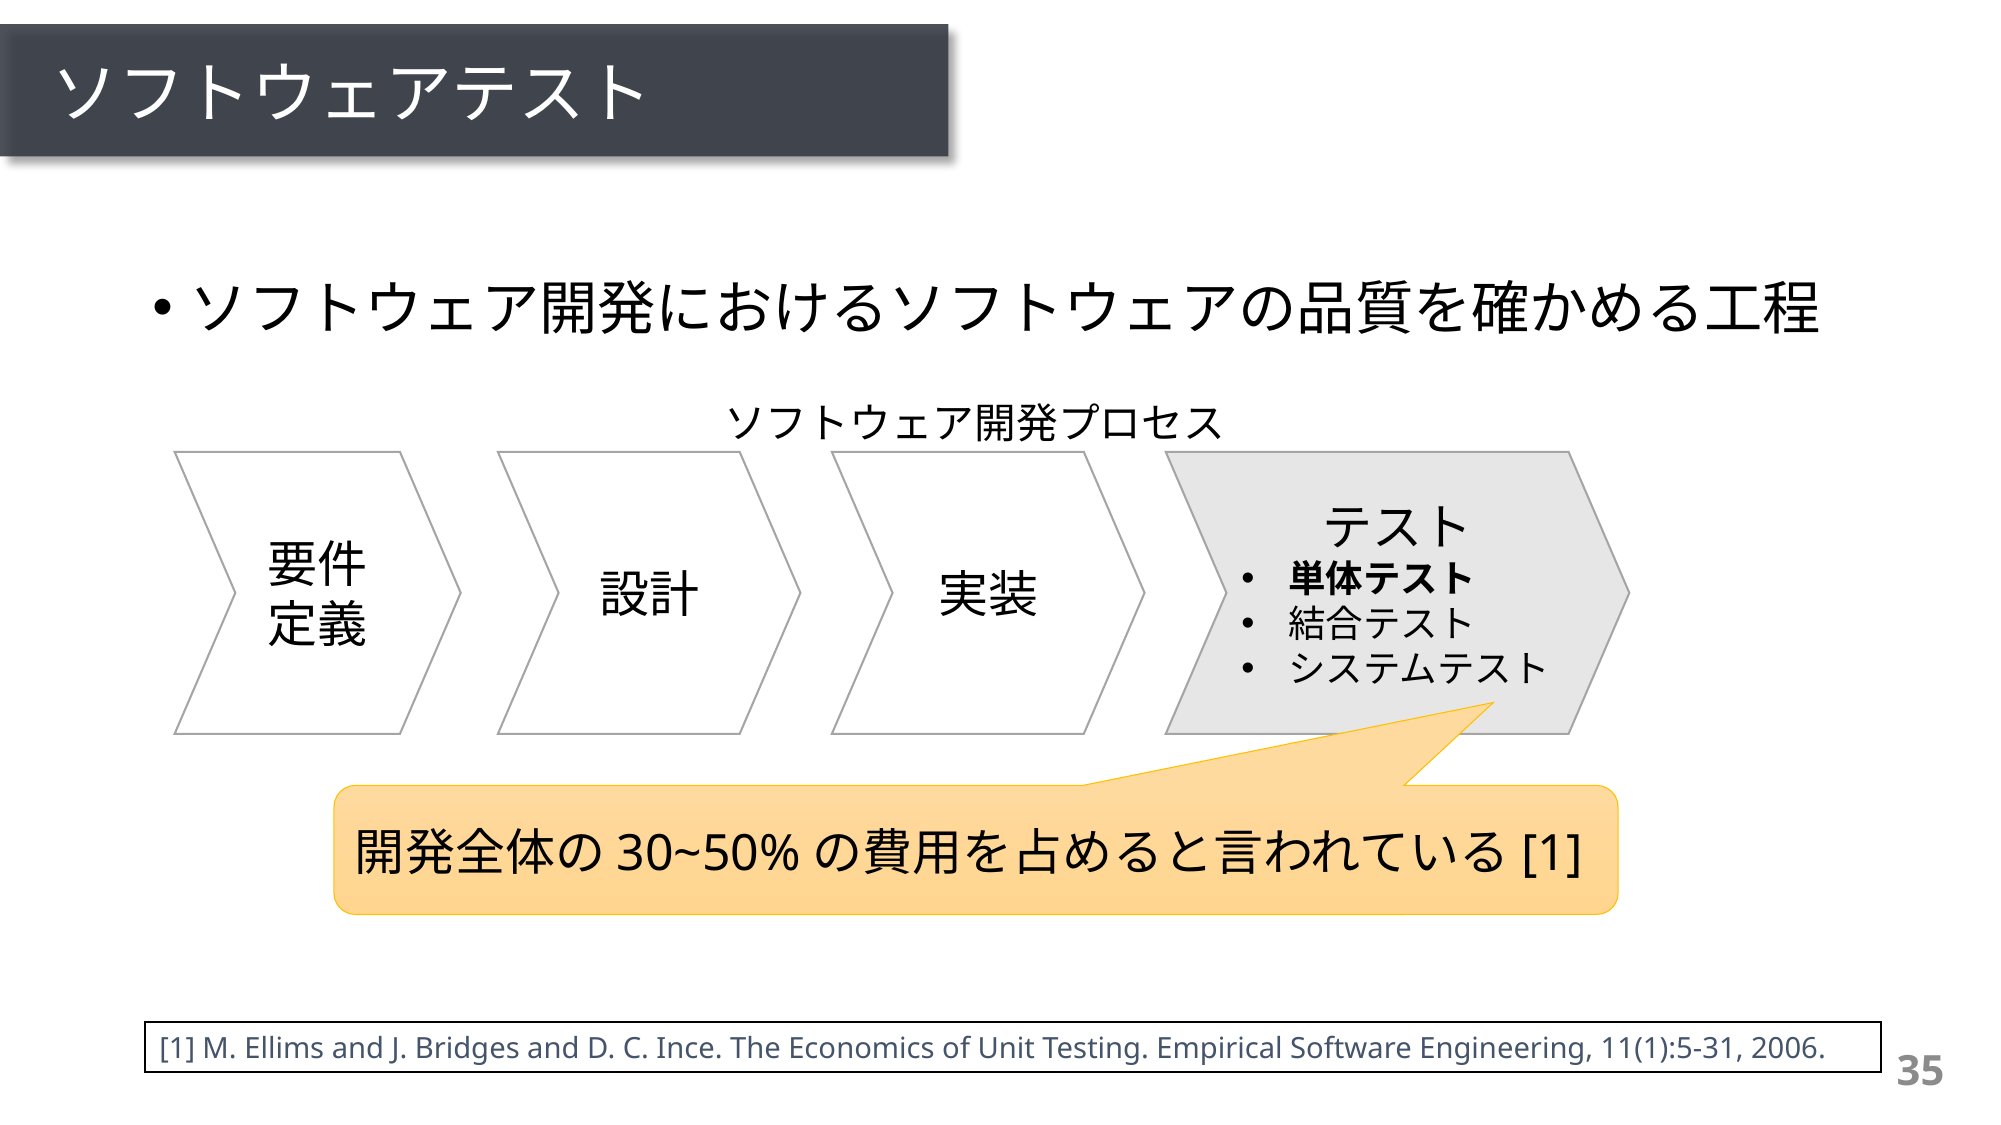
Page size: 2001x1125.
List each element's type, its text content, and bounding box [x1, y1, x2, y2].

text_box 設計 [496, 450, 802, 735]
text_box 開発全体の30~50%の費用を占めると言われている[1] [333, 701, 1619, 916]
text_box テスト 単体テスト 結合テスト システムテスト [1164, 450, 1631, 735]
text_box ソフトウェア開発プロセス [709, 389, 1243, 454]
text_box 要件定義 [173, 450, 462, 735]
list ソフトウェア開発におけるソフトウェアの品質を確かめる工程 [137, 271, 1863, 465]
text_box 実装 [830, 454, 1146, 735]
text_box [1] M. Ellims and J. Bridges and D. C. Ince. The Economics of Unit Testing. Empirical Software Engineering, 11(1):5-31, 2006. [144, 1021, 1882, 1073]
title ソフトウェアテスト [36, 36, 957, 156]
